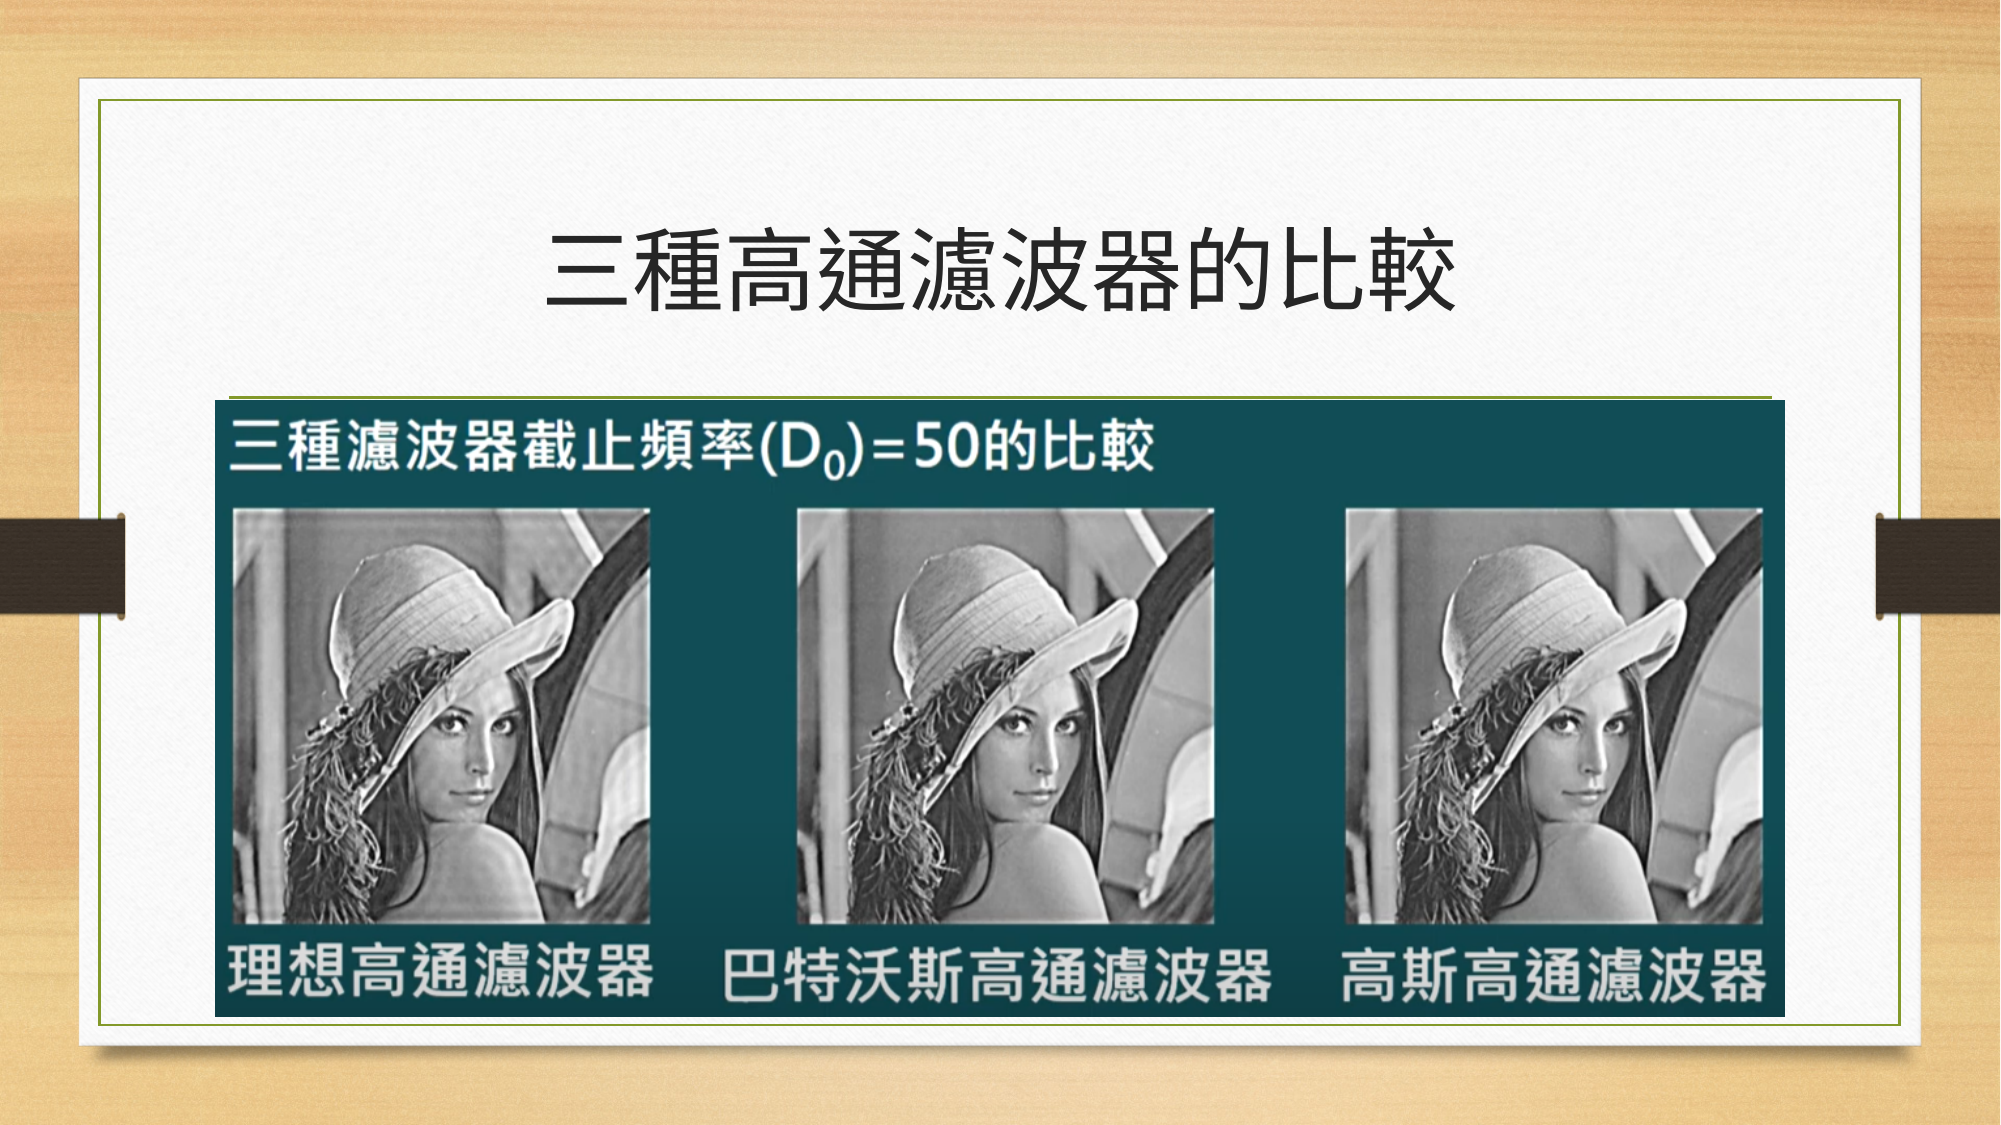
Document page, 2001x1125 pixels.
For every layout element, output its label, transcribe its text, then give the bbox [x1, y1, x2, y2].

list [215, 400, 1785, 1017]
title 三種高通濾波器的比較 [212, 161, 1788, 375]
picture [0, 0, 2001, 1125]
